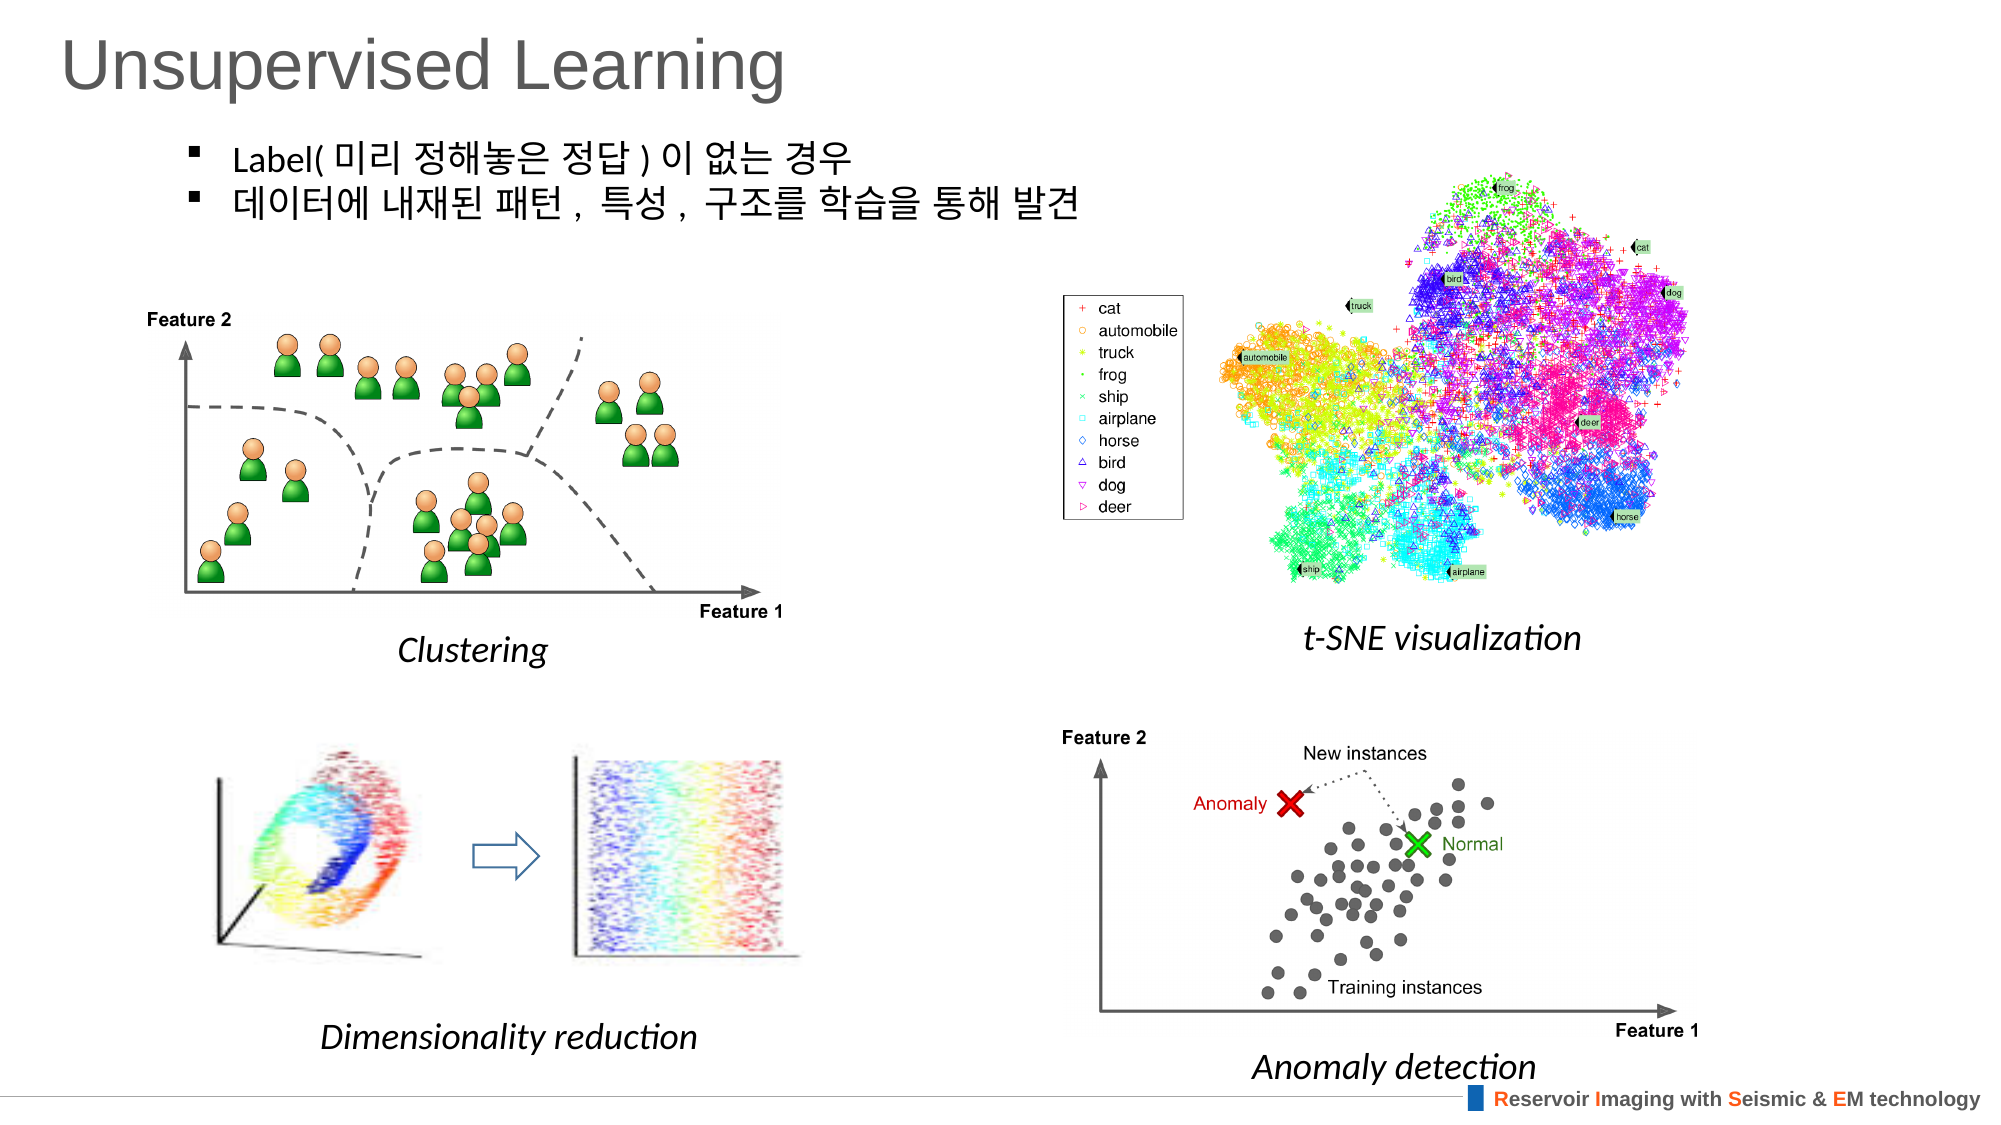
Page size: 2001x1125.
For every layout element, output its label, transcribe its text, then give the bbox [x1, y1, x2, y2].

text_box t-SNE visualization [1288, 605, 1598, 666]
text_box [192, 727, 813, 977]
title Unsupervised Learning [45, 0, 1771, 134]
text_box Dimensionality reduction [305, 1004, 714, 1065]
picture [148, 312, 781, 618]
text_box Clustering [382, 618, 671, 678]
text_box Anomaly detection [1237, 1037, 1553, 1095]
picture [1063, 730, 1697, 1037]
text_box Label(미리 정해놓은 정답)이 없는 경우 데이터에 내재된 패턴, 특성, 구조를 학습을 통해 발견 [171, 127, 1172, 322]
picture [1063, 171, 1689, 584]
